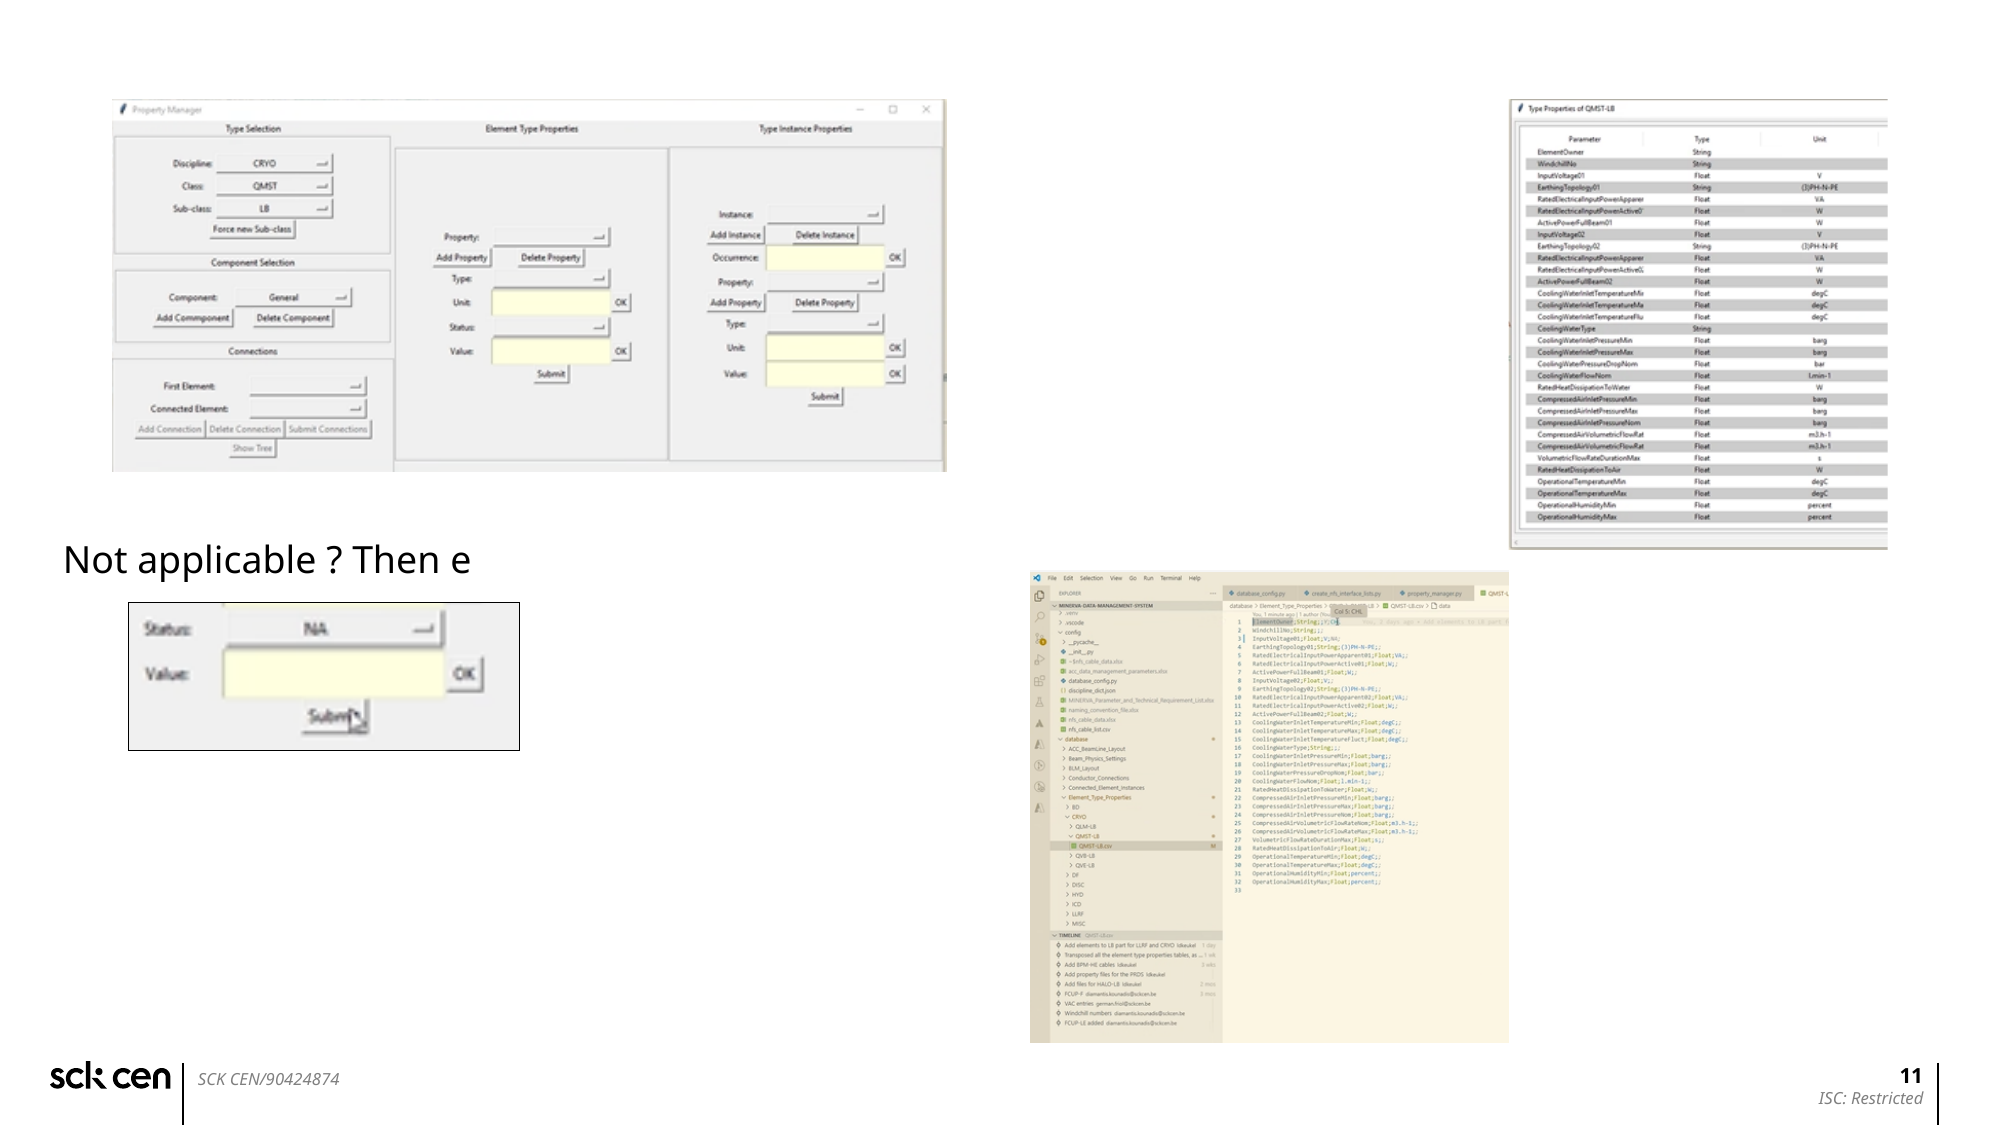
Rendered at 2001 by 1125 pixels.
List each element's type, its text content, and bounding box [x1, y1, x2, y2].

picture [1508, 99, 1888, 550]
text_box Not applicable ? Then e [48, 528, 584, 589]
slide_number 11 [1473, 1062, 1924, 1101]
picture [128, 602, 520, 751]
picture [112, 99, 947, 472]
picture [1030, 570, 1509, 1043]
